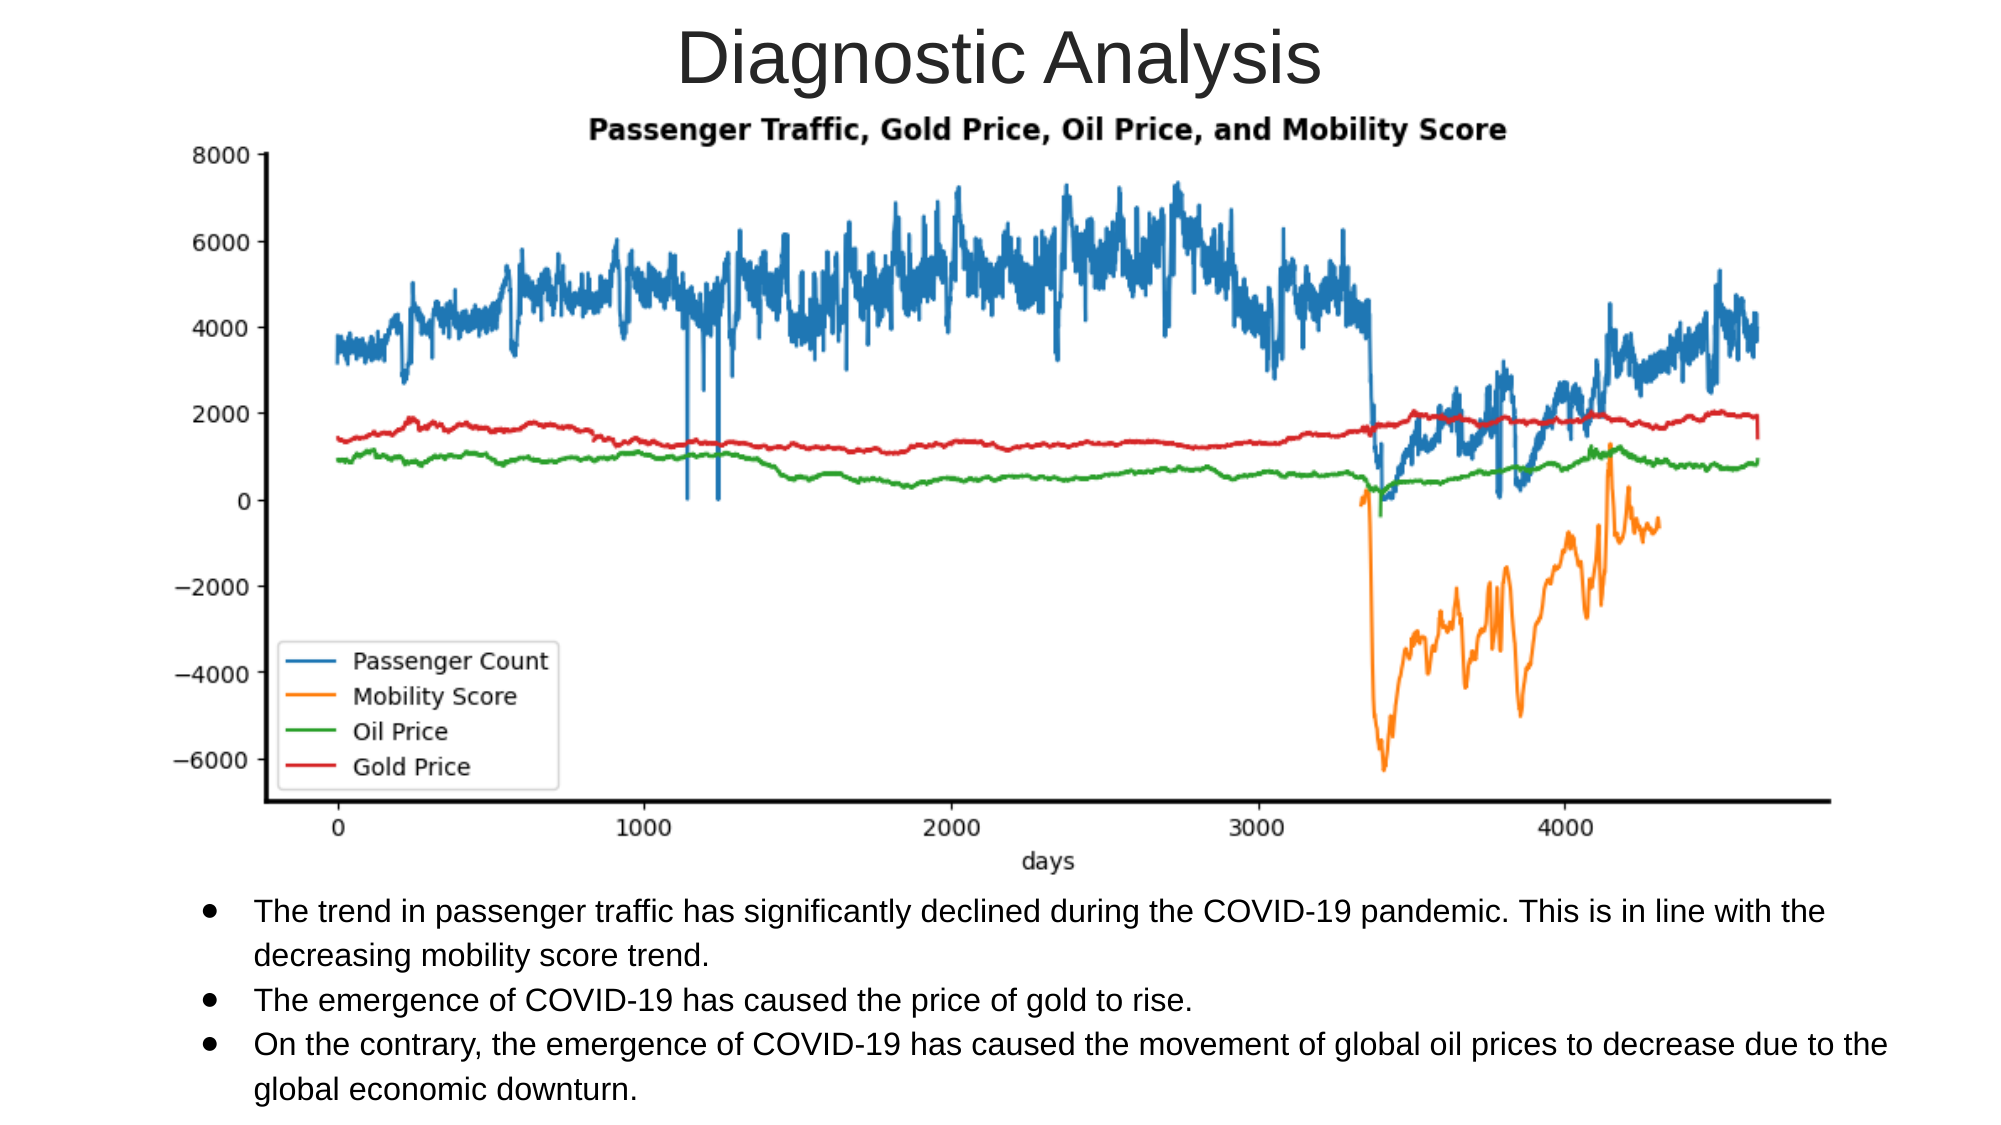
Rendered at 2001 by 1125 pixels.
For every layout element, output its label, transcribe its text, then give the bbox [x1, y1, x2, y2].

picture [155, 99, 1845, 890]
text_box The trend in passenger traffic has significantly declined during the COVID-19 pandemic. This is in line with the decreasing mobility score trend. The emergence of COVID-19 has caused the price of gold to rise. On the contrary, the emergence of COVID-19 has caused the movement of global oil prices to decrease due to the global economic downturn. [163, 876, 1962, 1125]
list Diagnostic Analysis [50, 0, 1950, 119]
